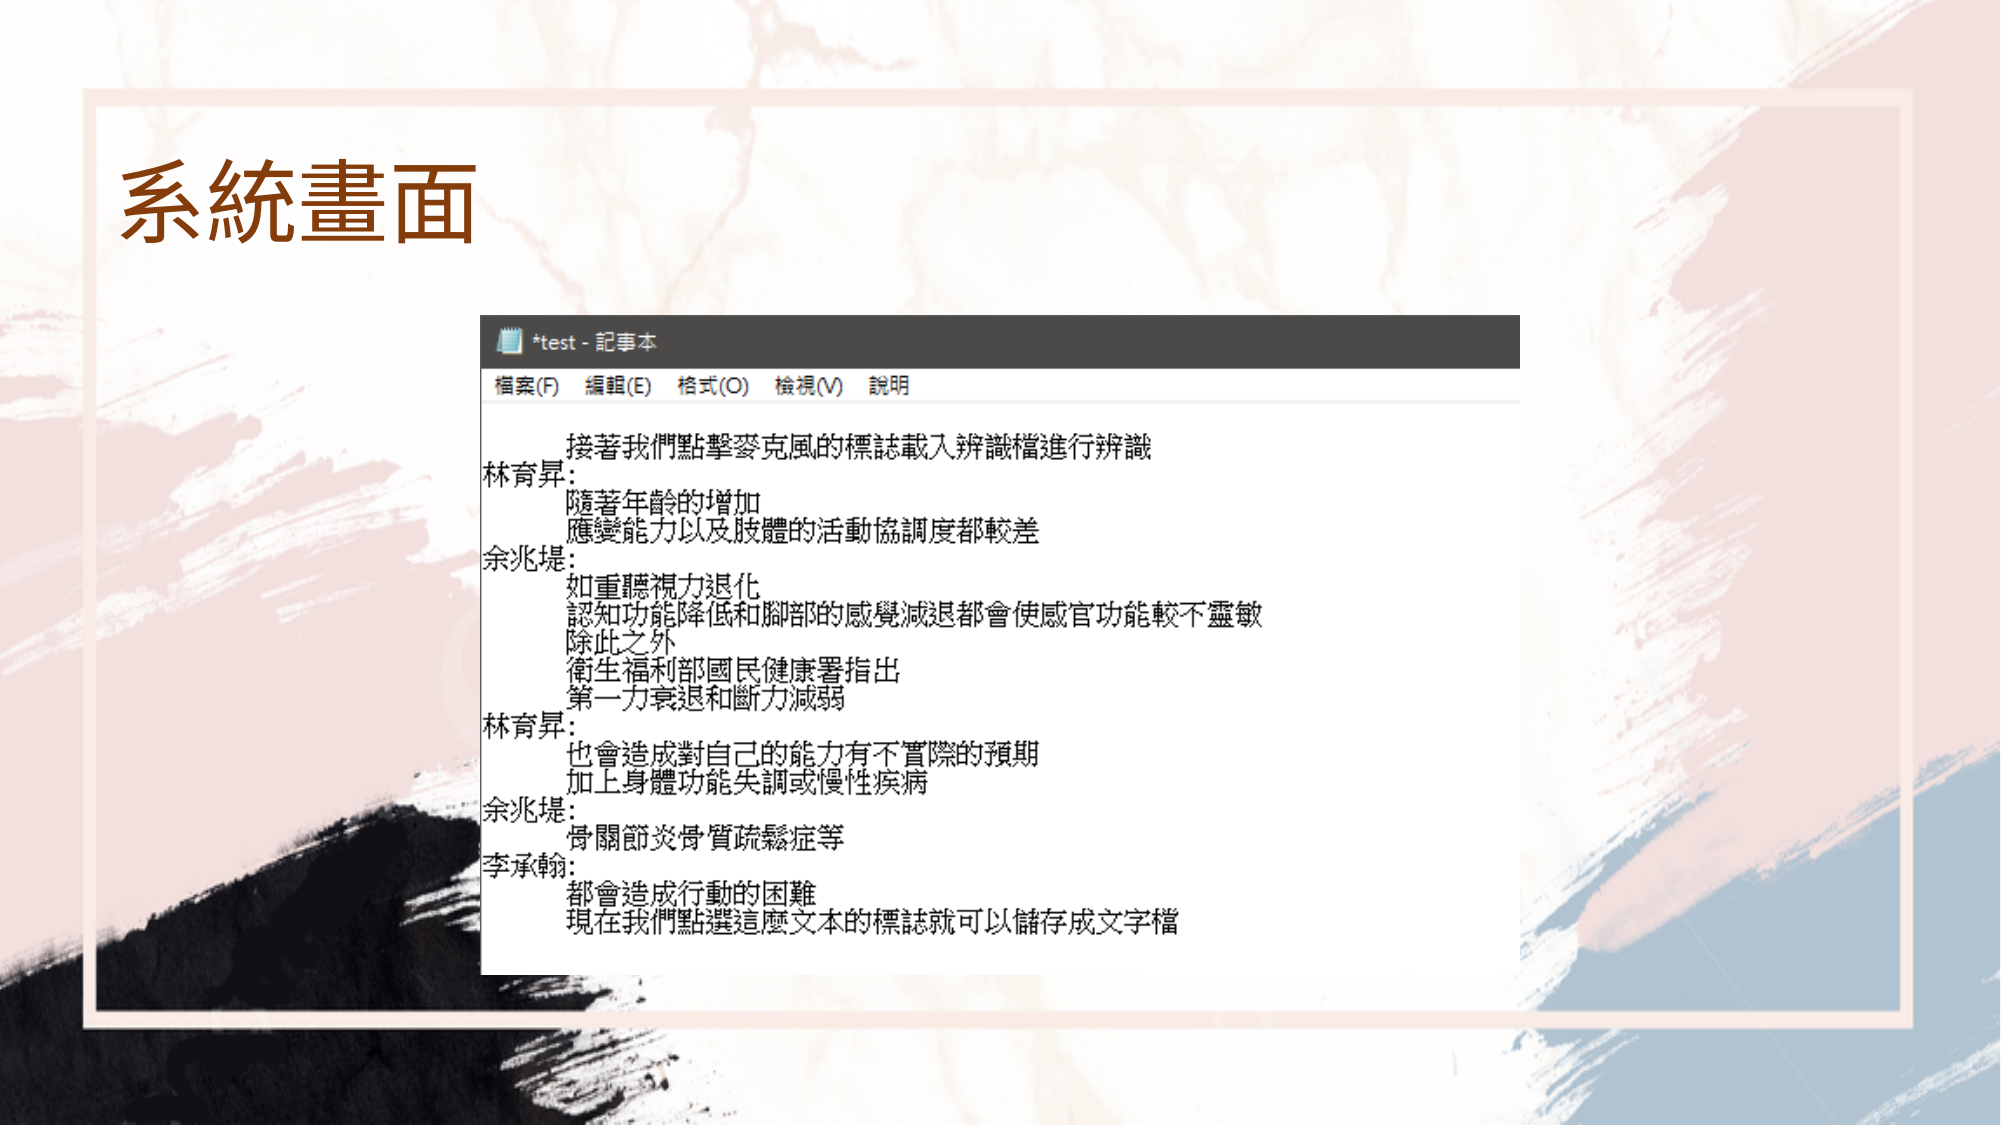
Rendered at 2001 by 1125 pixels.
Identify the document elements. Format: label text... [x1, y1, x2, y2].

picture [0, 0, 2001, 1125]
title 系統畫面 [99, 98, 1825, 316]
